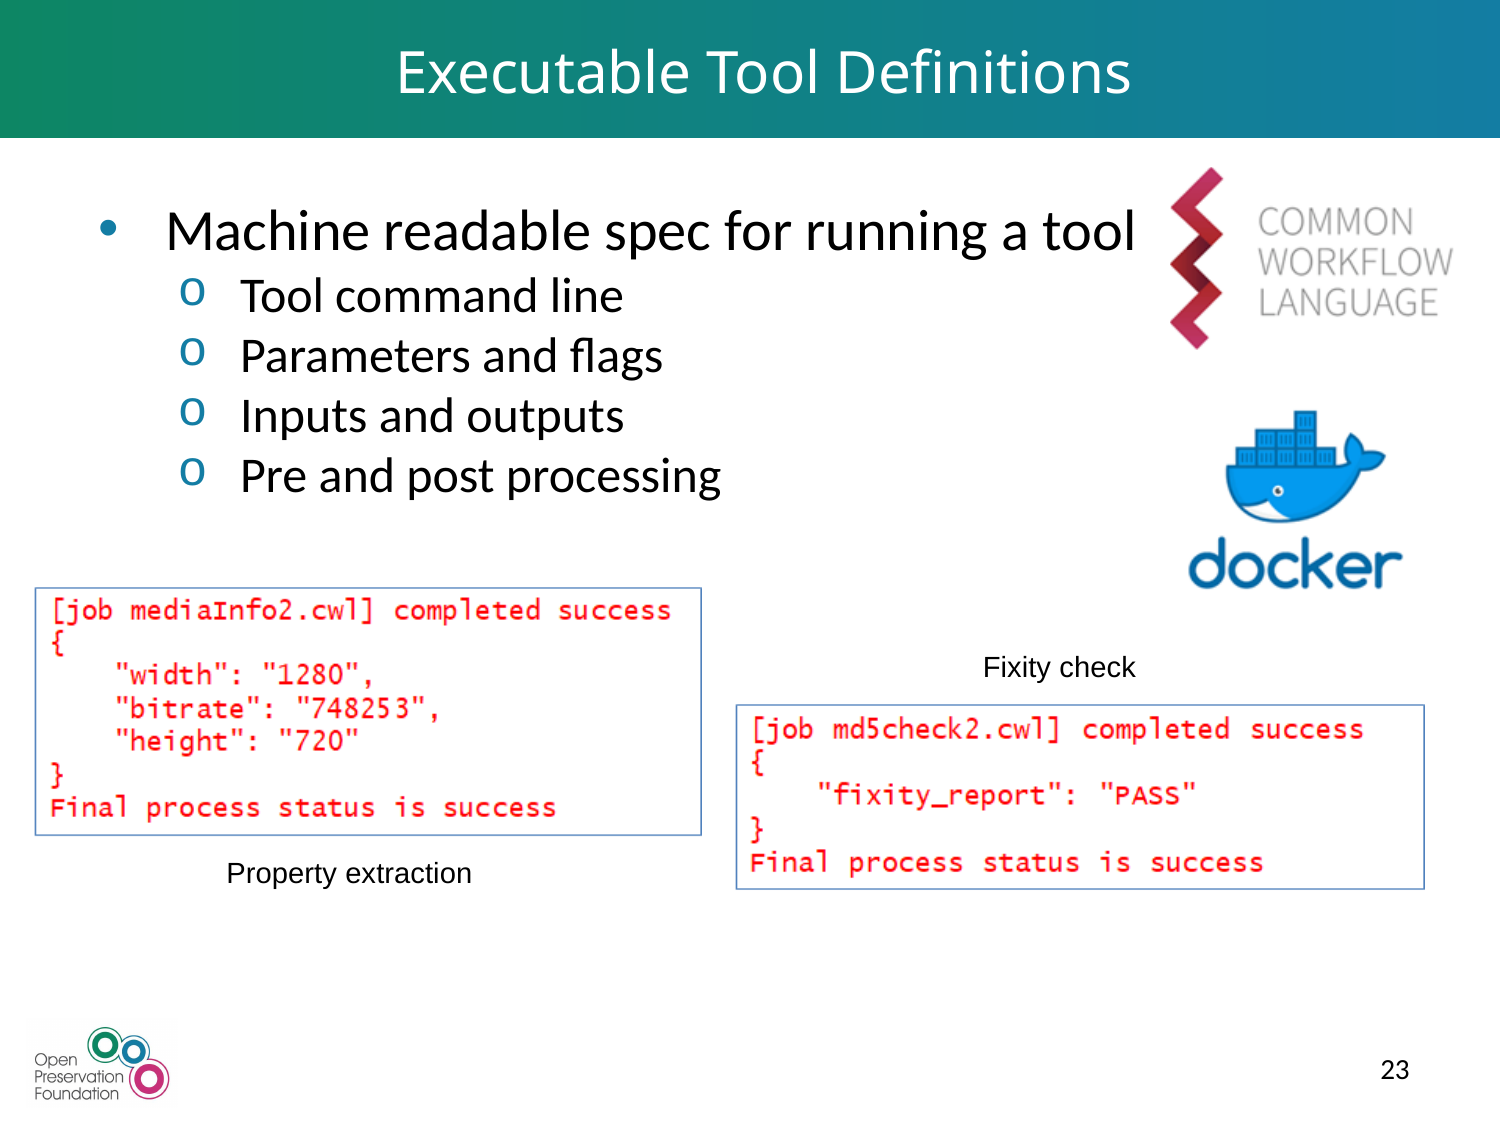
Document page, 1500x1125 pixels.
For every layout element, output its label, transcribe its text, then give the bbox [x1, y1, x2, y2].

slide_number 23 [1074, 1042, 1425, 1103]
text_box Property extraction [211, 850, 496, 899]
text_box Fixity check [967, 632, 1191, 693]
list Machine readable spec for running a tool Tool command line Parameters and flags Inputs and outputs Pre and post processing [75, 184, 1425, 927]
picture [733, 702, 1426, 897]
picture [26, 1018, 178, 1108]
picture [32, 585, 702, 842]
picture [1169, 166, 1469, 608]
title Executable Tool Definitions [88, 4, 1439, 138]
